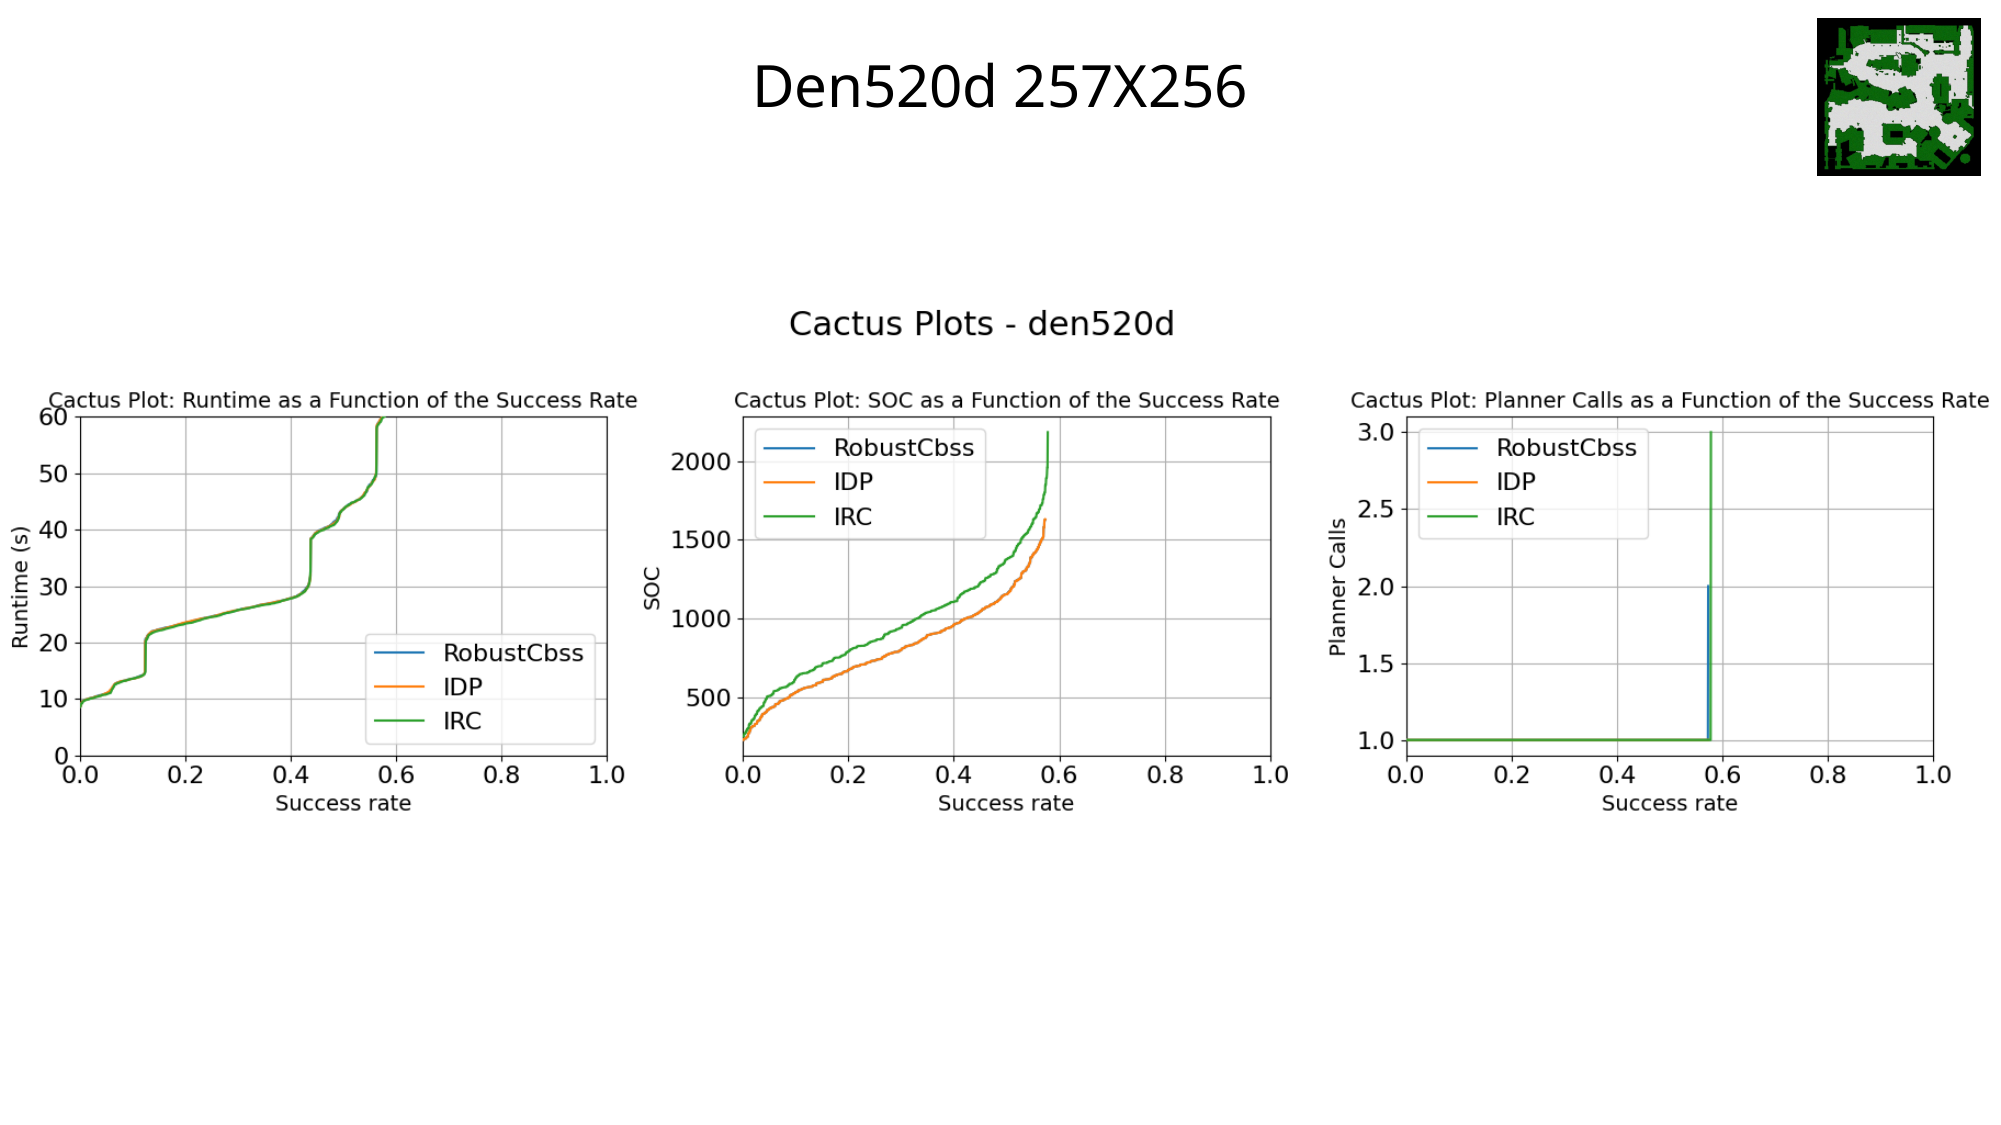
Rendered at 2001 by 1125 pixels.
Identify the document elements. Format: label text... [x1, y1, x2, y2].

picture [0, 299, 2000, 826]
picture [1817, 18, 1981, 176]
title Den520d 257X256 [137, 59, 1817, 118]
